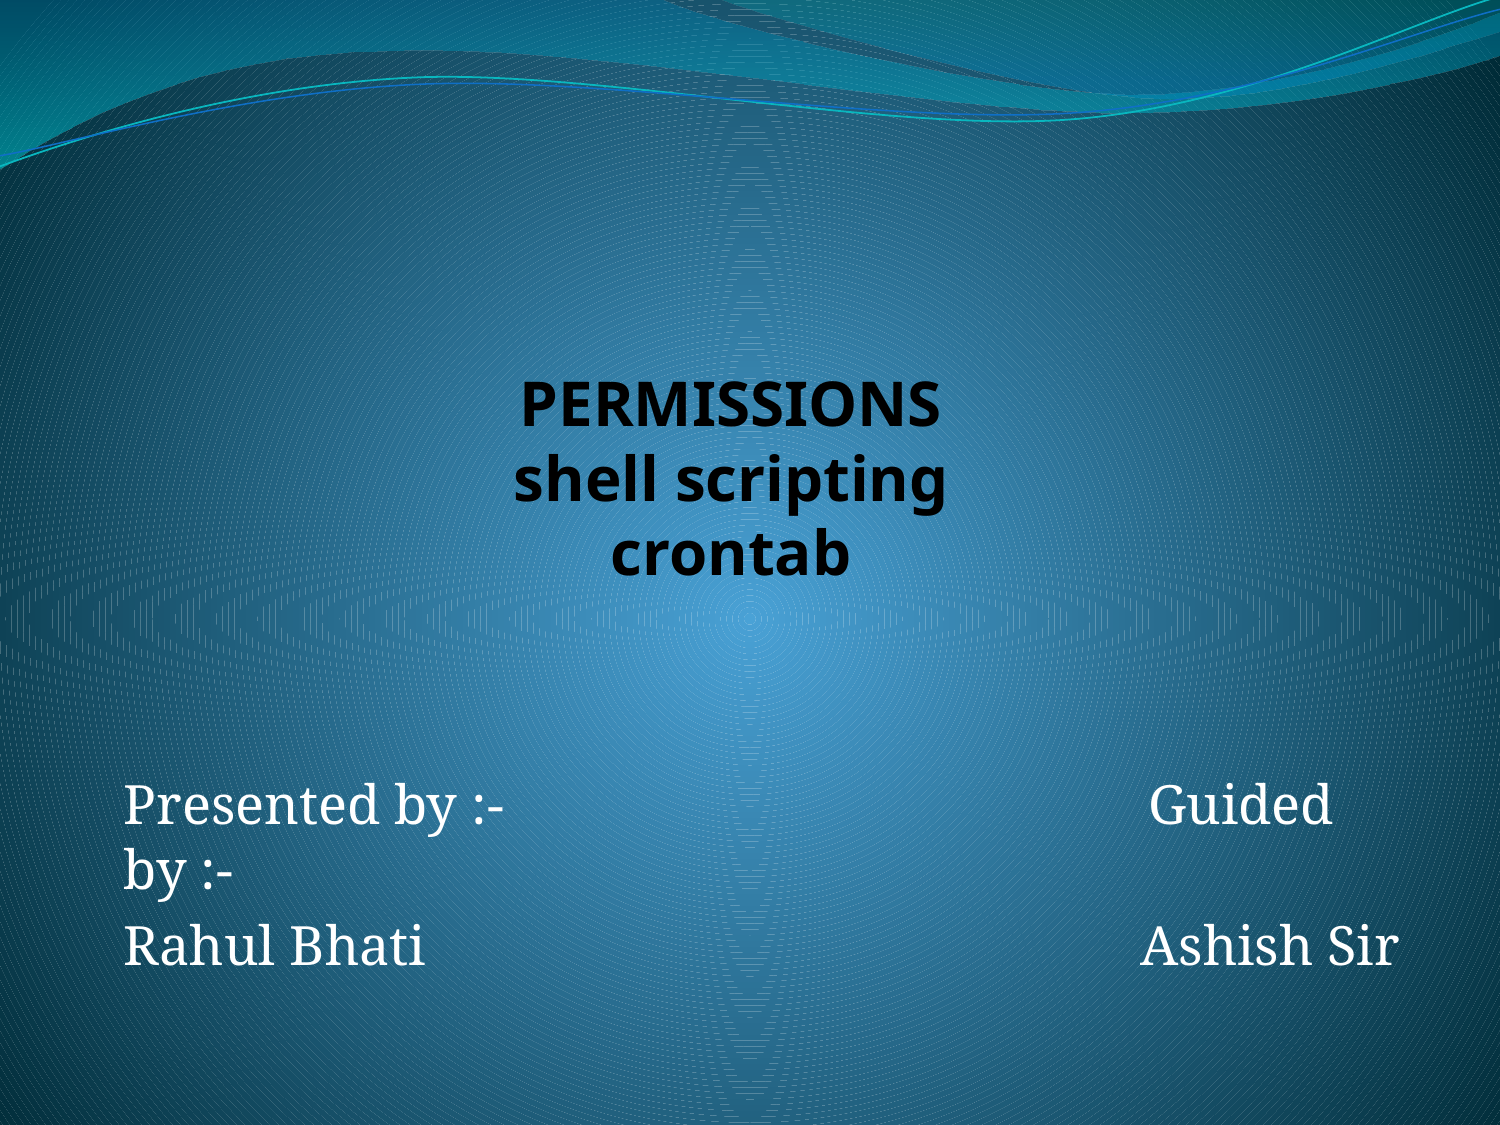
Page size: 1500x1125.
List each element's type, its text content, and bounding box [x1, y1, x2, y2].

subtitle Presented by :- Guided by :- Rahul Bhati Ashish Sir [123, 763, 1413, 1051]
title PERMISSIONS shell scripting crontab [88, 361, 1377, 662]
